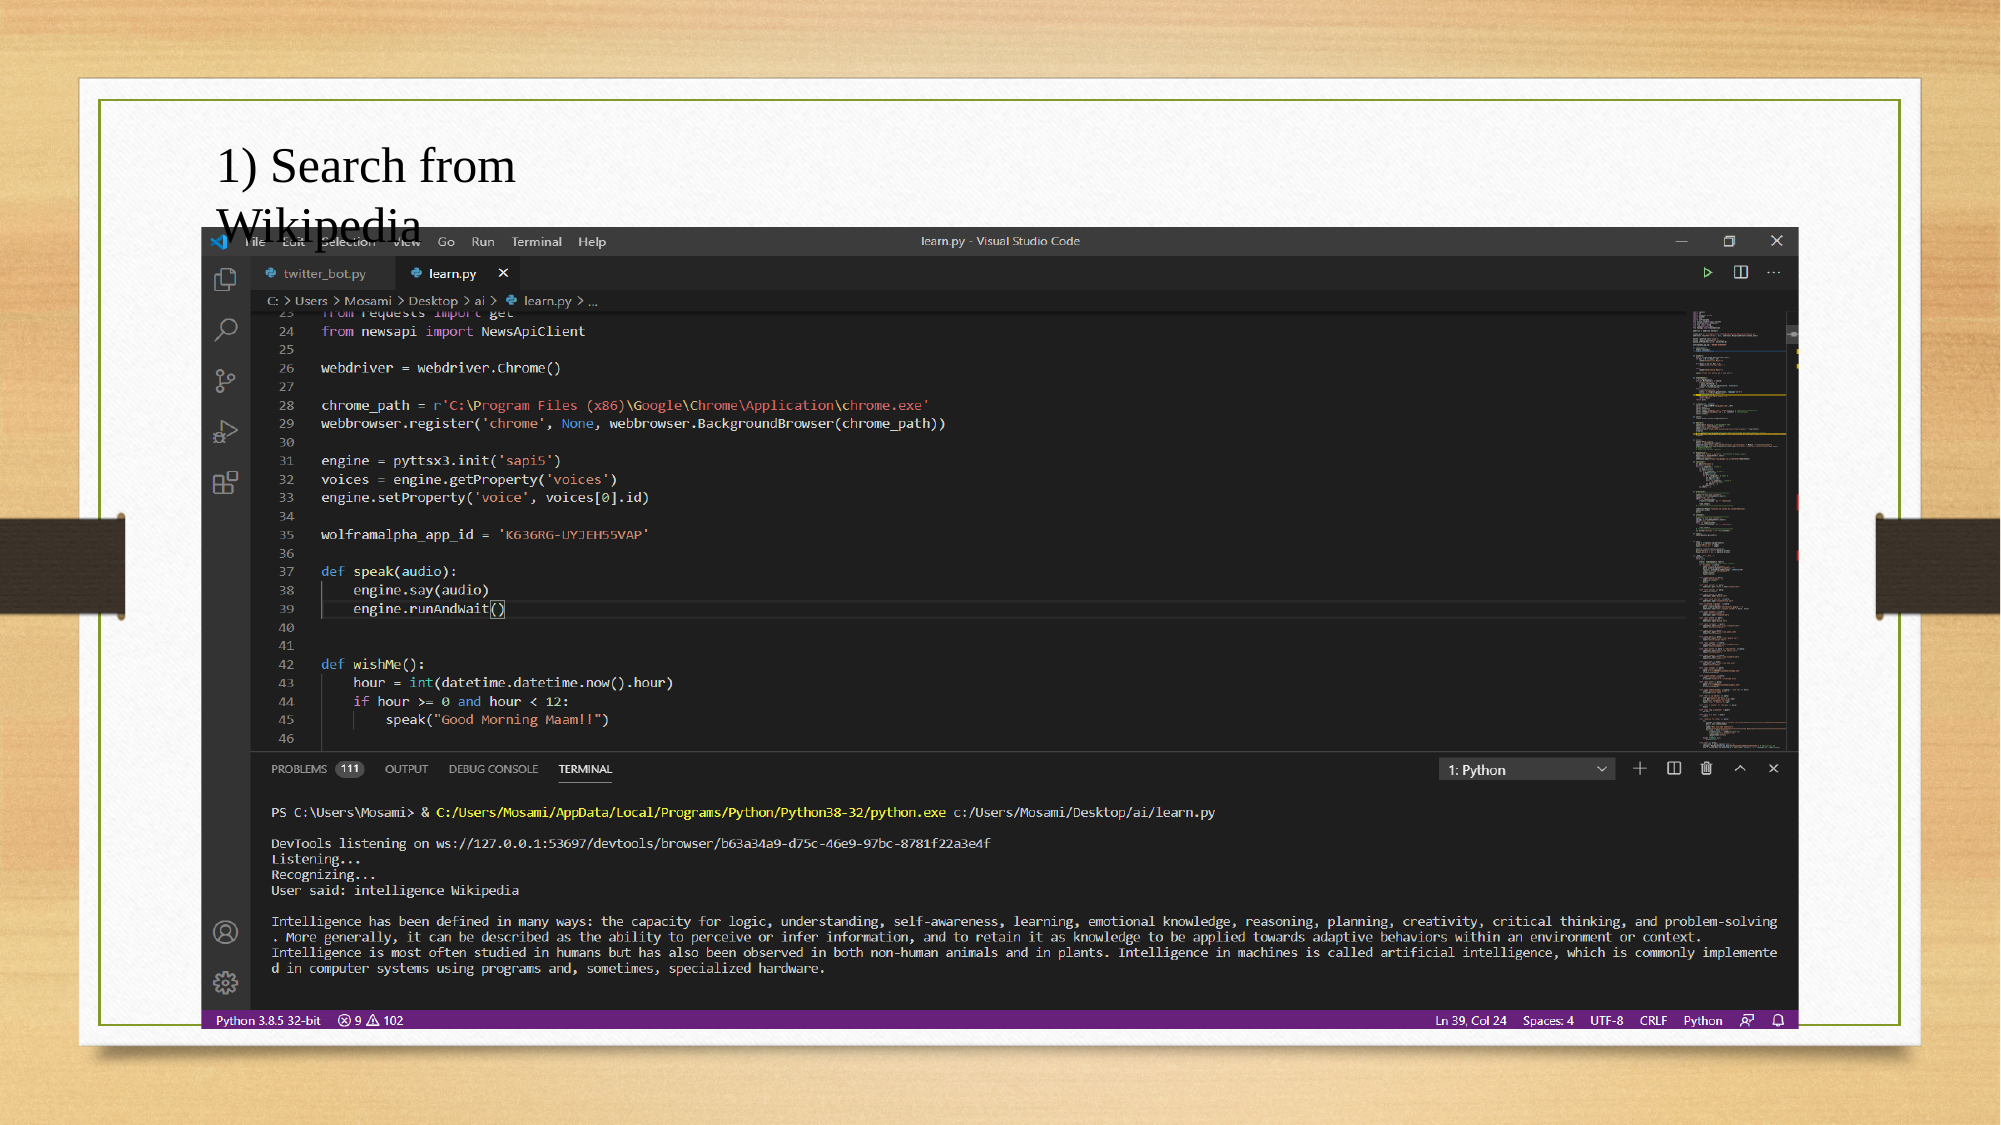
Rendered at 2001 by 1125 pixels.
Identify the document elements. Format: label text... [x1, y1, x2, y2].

picture [0, 0, 2001, 1125]
text_box 1) Search from Wikipedia [201, 125, 749, 227]
